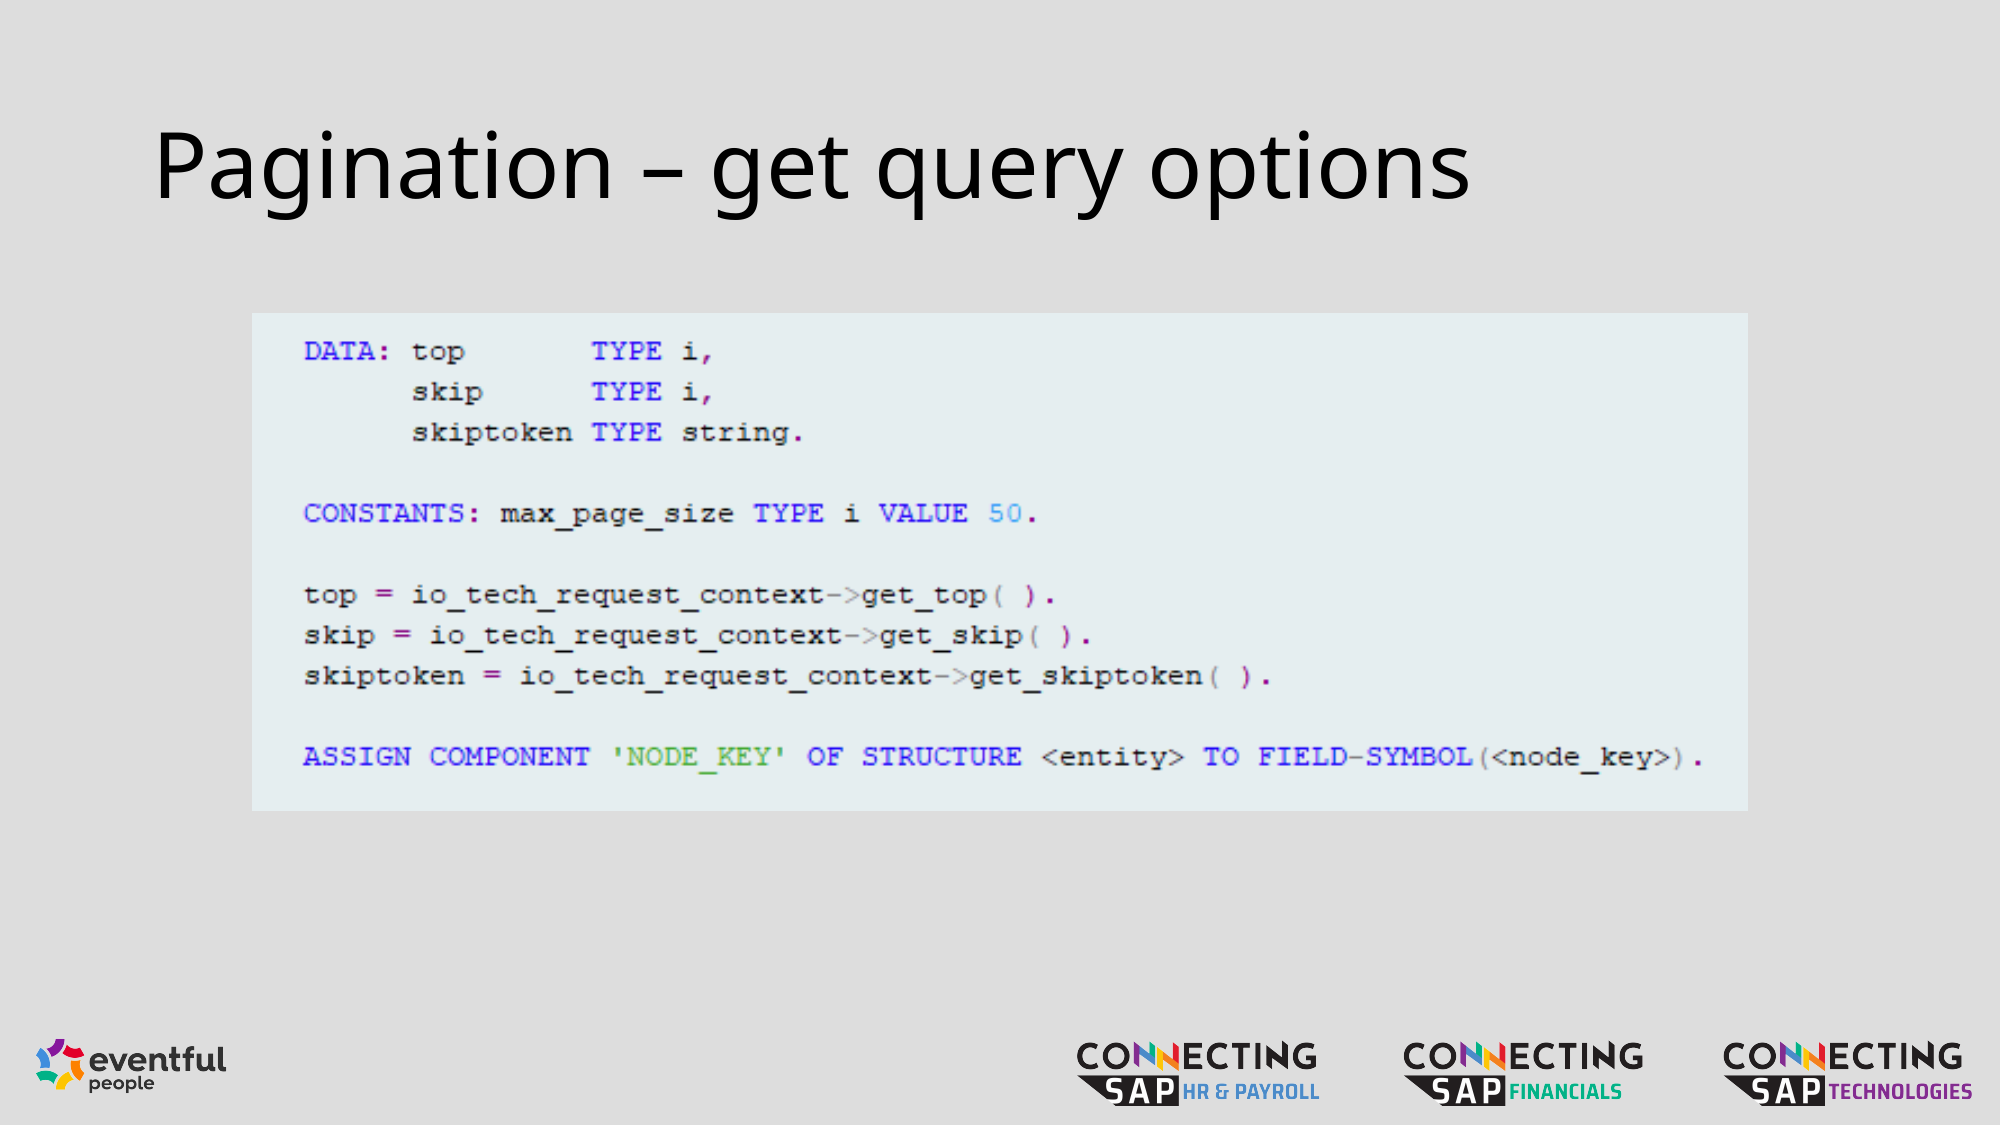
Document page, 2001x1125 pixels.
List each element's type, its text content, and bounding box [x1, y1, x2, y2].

picture [252, 313, 1748, 811]
title Pagination – get query options [137, 59, 1863, 278]
picture [1045, 1020, 1351, 1125]
picture [1695, 1020, 2000, 1125]
picture [17, 1020, 245, 1112]
picture [1370, 1020, 1676, 1125]
